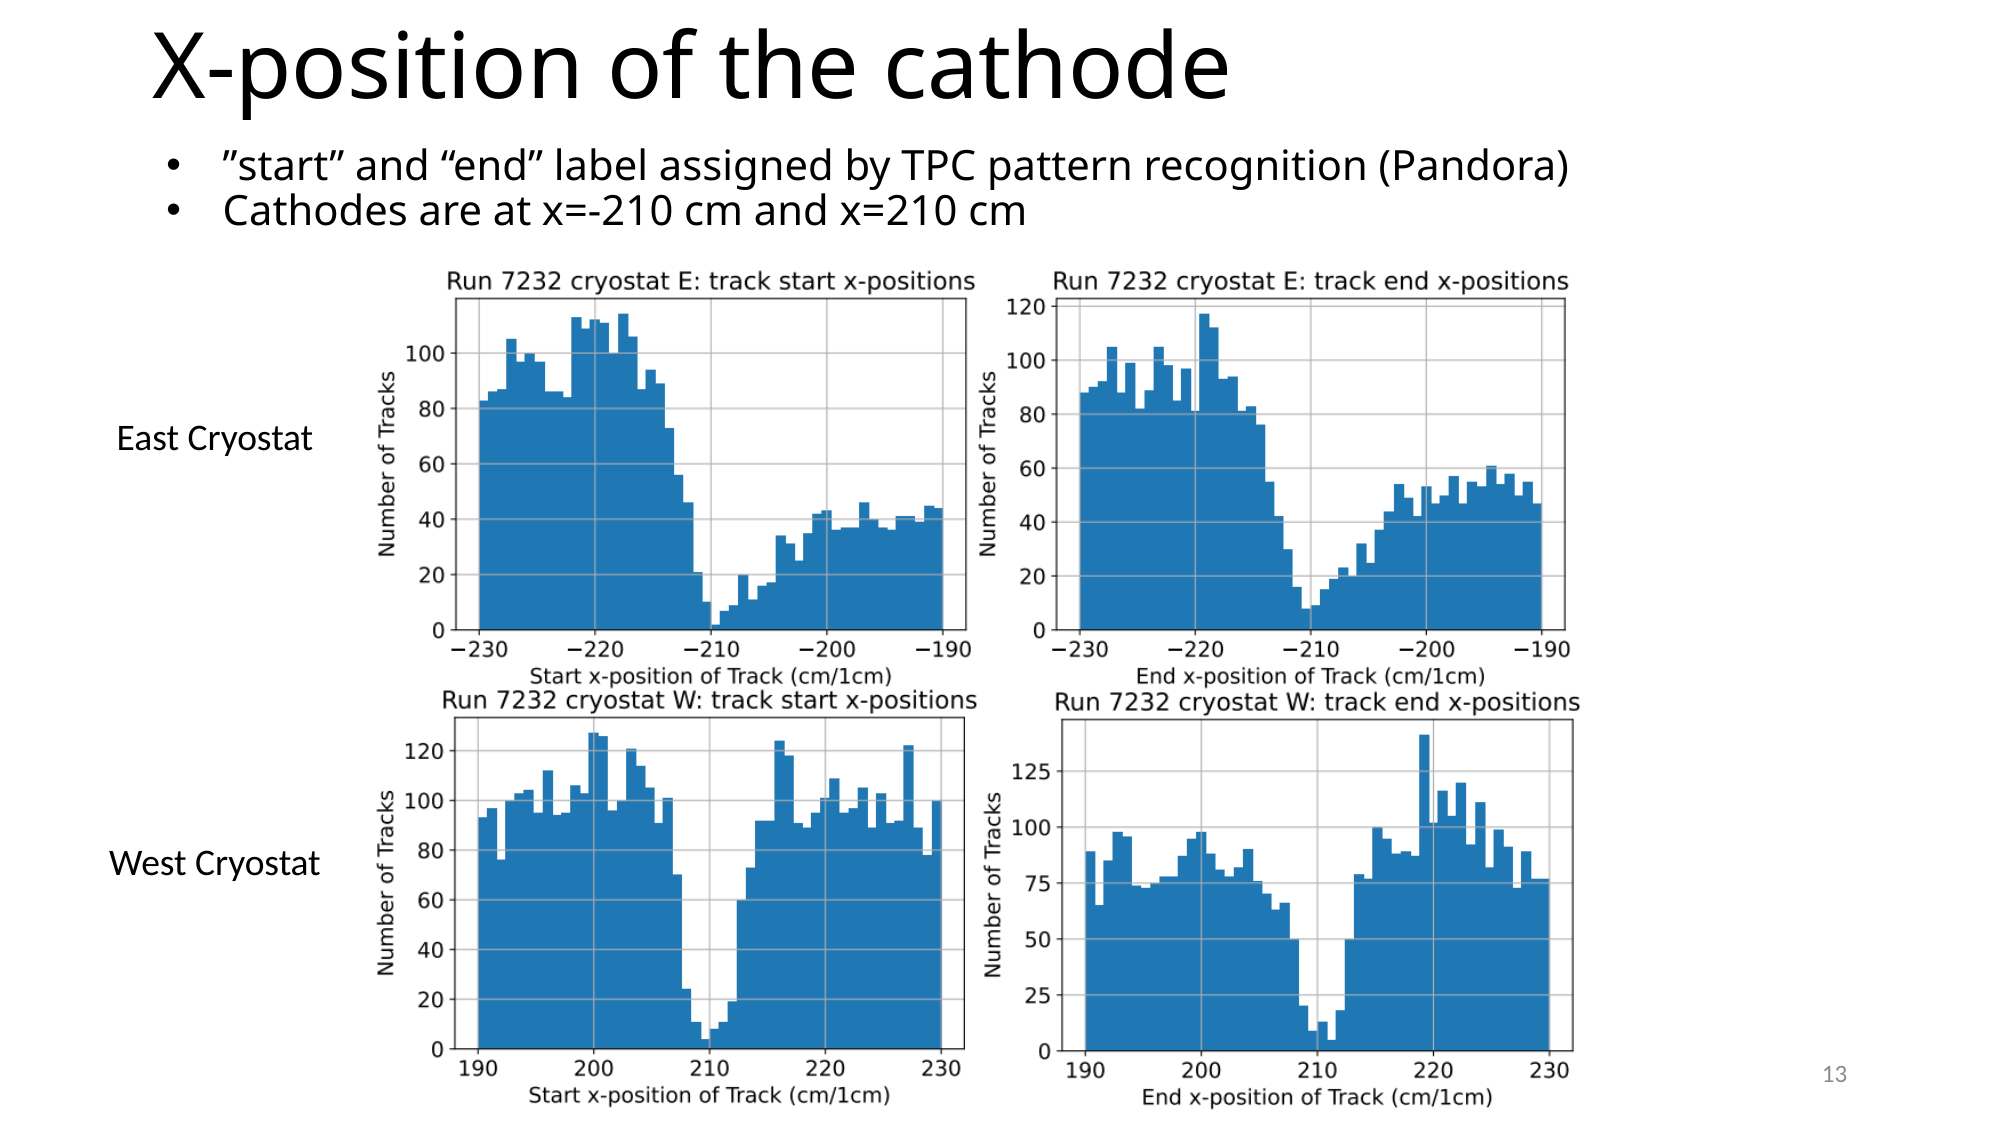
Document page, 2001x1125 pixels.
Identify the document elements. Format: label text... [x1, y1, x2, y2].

picture [366, 260, 1590, 1118]
text_box West Cryostat [94, 830, 336, 891]
slide_number 13 [1590, 1042, 1863, 1103]
text_box ”start” and “end” label assigned by TPC pattern recognition (Pandora) Cathodes are at x=-210 cm and x=210 cm [151, 120, 1877, 259]
text_box East Cryostat [101, 406, 329, 466]
title X-position of the cathode [137, 0, 1863, 138]
